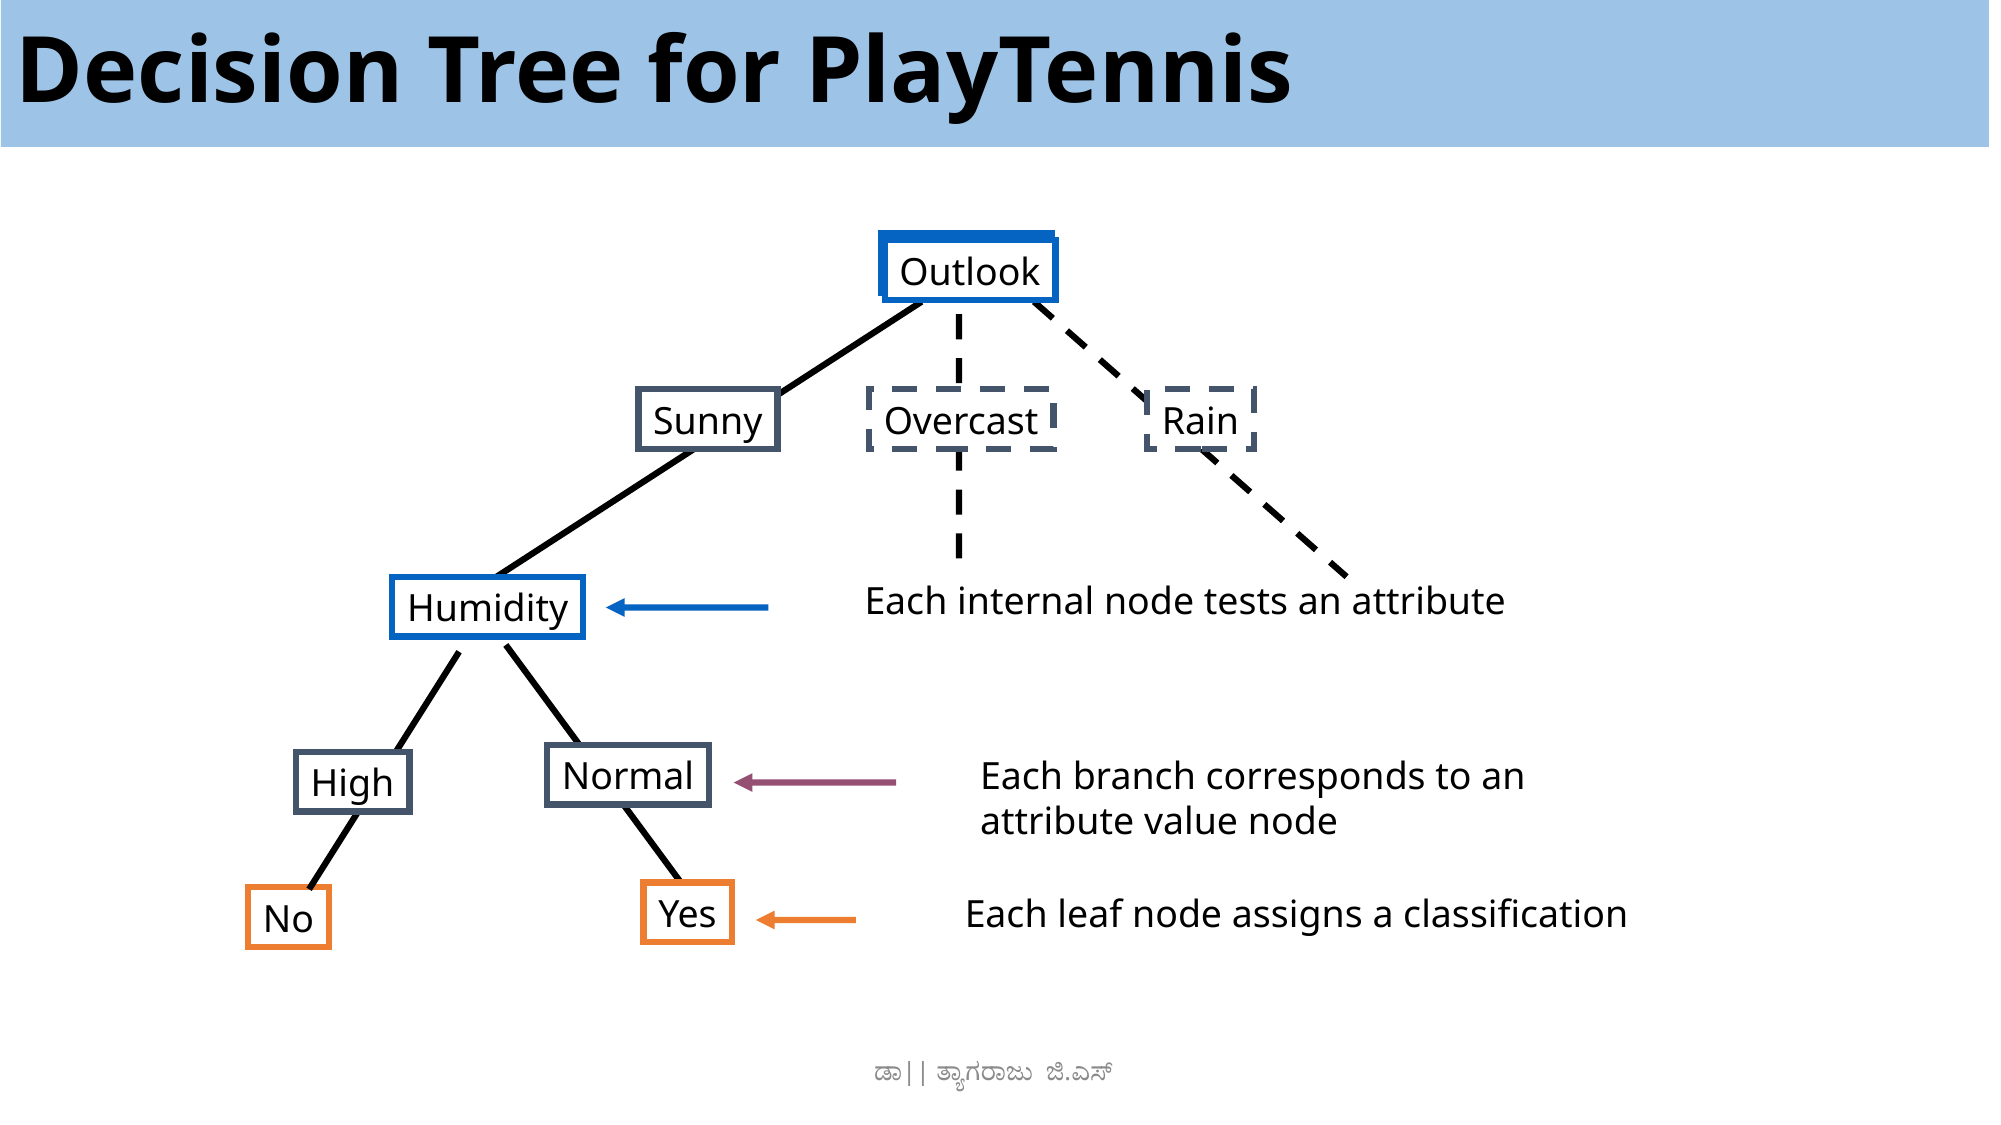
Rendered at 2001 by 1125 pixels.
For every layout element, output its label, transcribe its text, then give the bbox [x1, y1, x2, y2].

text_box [240, 233, 1730, 970]
footer ಡಾ|| ತ್ಯಾಗರಾಜು ಜಿ.ಎಸ್ [662, 1042, 1338, 1103]
title Decision Tree for PlayTennis [0, 0, 1989, 147]
